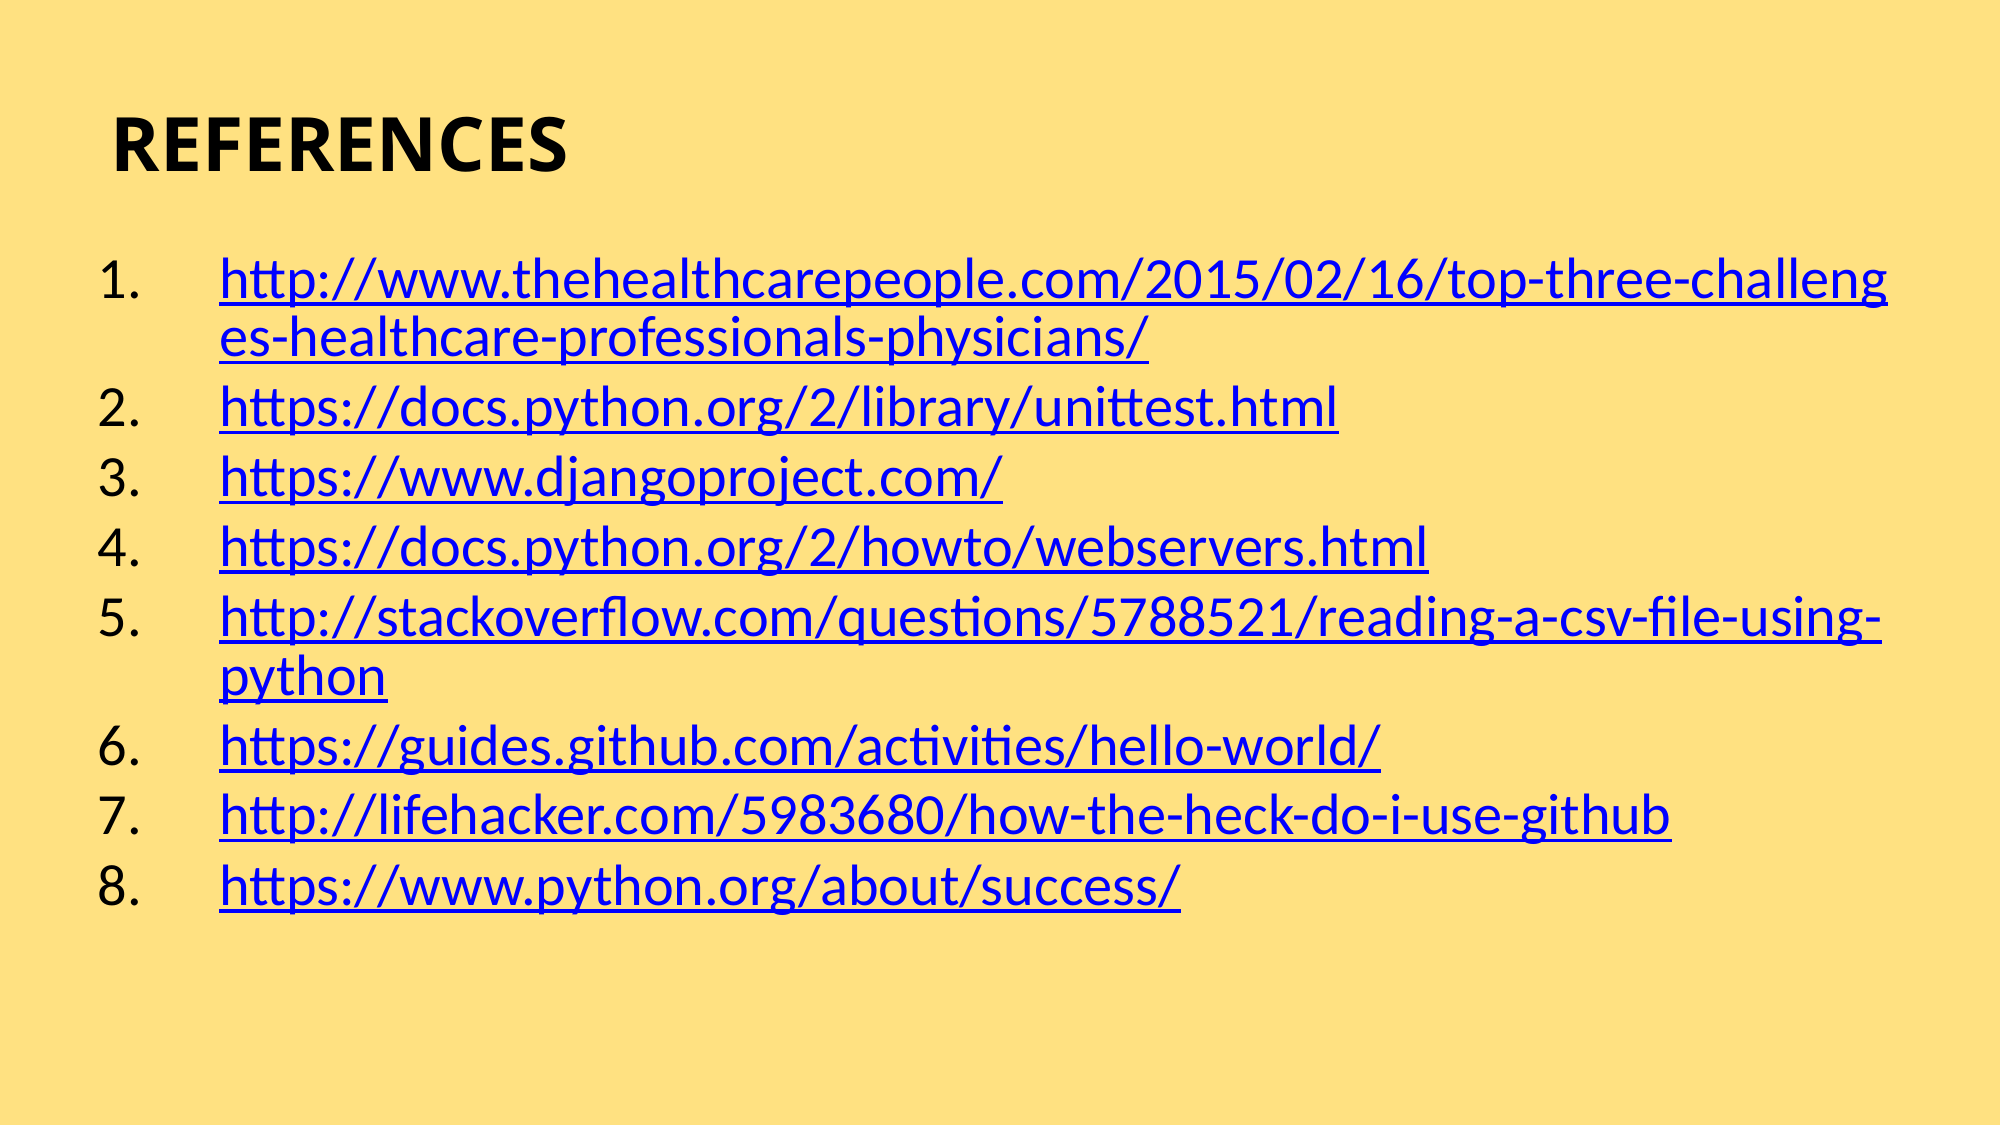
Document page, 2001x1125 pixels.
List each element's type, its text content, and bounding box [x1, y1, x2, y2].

text_box http://www.thehealthcarepeople.com/2015/02/16/top-three-challenges-healthcare-professionals-physicians/ https://docs.python.org/2/library/unittest.html https://www.djangoproject.com/ https://docs.python.org/2/howto/webservers.html http://stackoverflow.com/questions/5788521/reading-a-csv-file-using-python https://guides.github.com/activities/hello-world/ http://lifehacker.com/5983680/how-the-heck-do-i-use-github https://www.python.org/about/success/ [82, 232, 1925, 878]
text_box [220, 878, 1180, 914]
text_box REFERENCES [96, 89, 584, 194]
